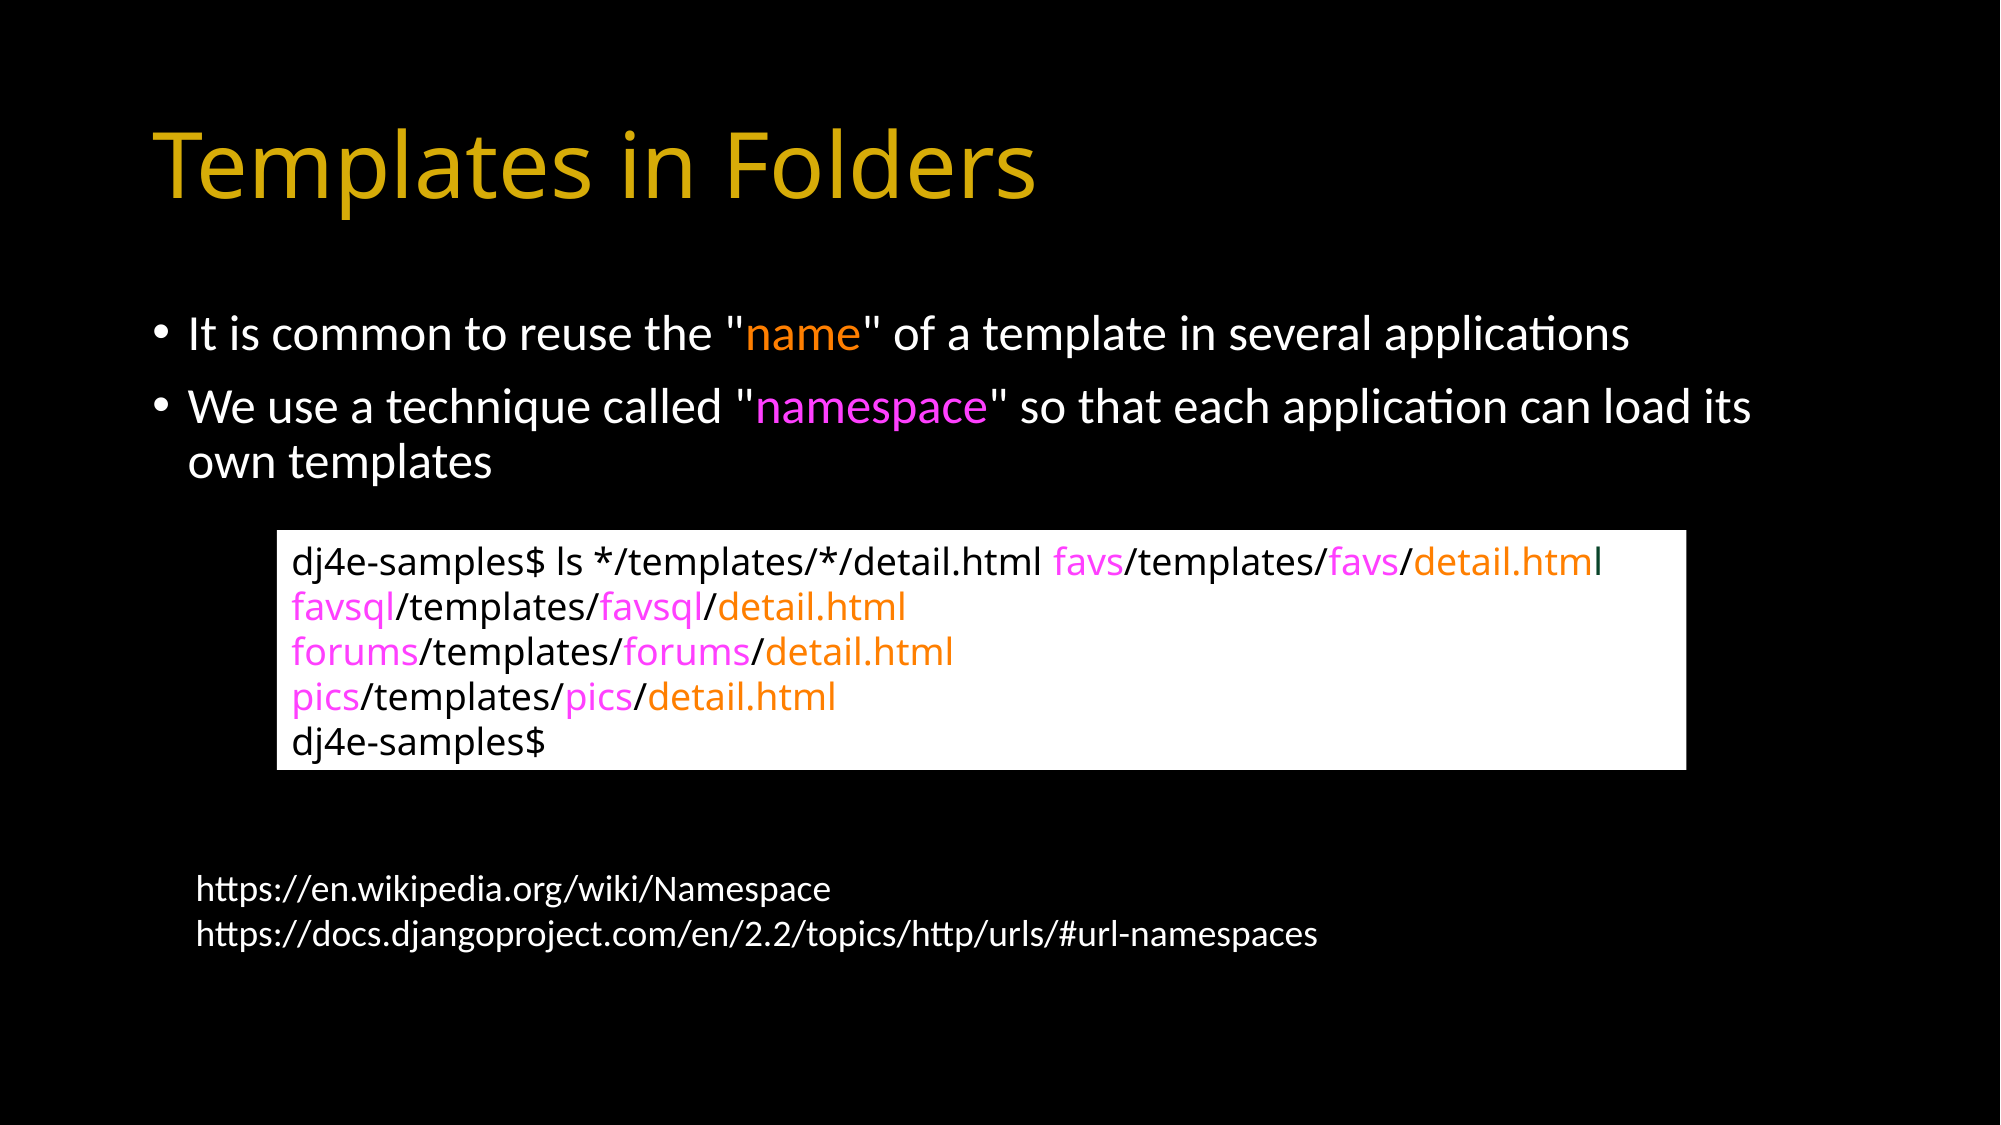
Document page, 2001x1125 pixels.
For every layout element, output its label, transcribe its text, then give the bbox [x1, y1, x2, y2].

text_box dj4e-samples$ ls */templates/*/detail.html favs/templates/favs/detail.html favsql/templates/favsql/detail.html forums/templates/forums/detail.html pics/templates/pics/detail.html dj4e-samples$ [276, 530, 1687, 770]
text_box https://en.wikipedia.org/wiki/Namespace https://docs.djangoproject.com/en/2.2/topics/http/urls/#url-namespaces [180, 856, 1450, 962]
title Templates in Folders [137, 59, 1863, 278]
list It is common to reuse the "name" of a template in several applications We use a technique called "namespace" so that each application can load its own templates [137, 299, 1863, 499]
